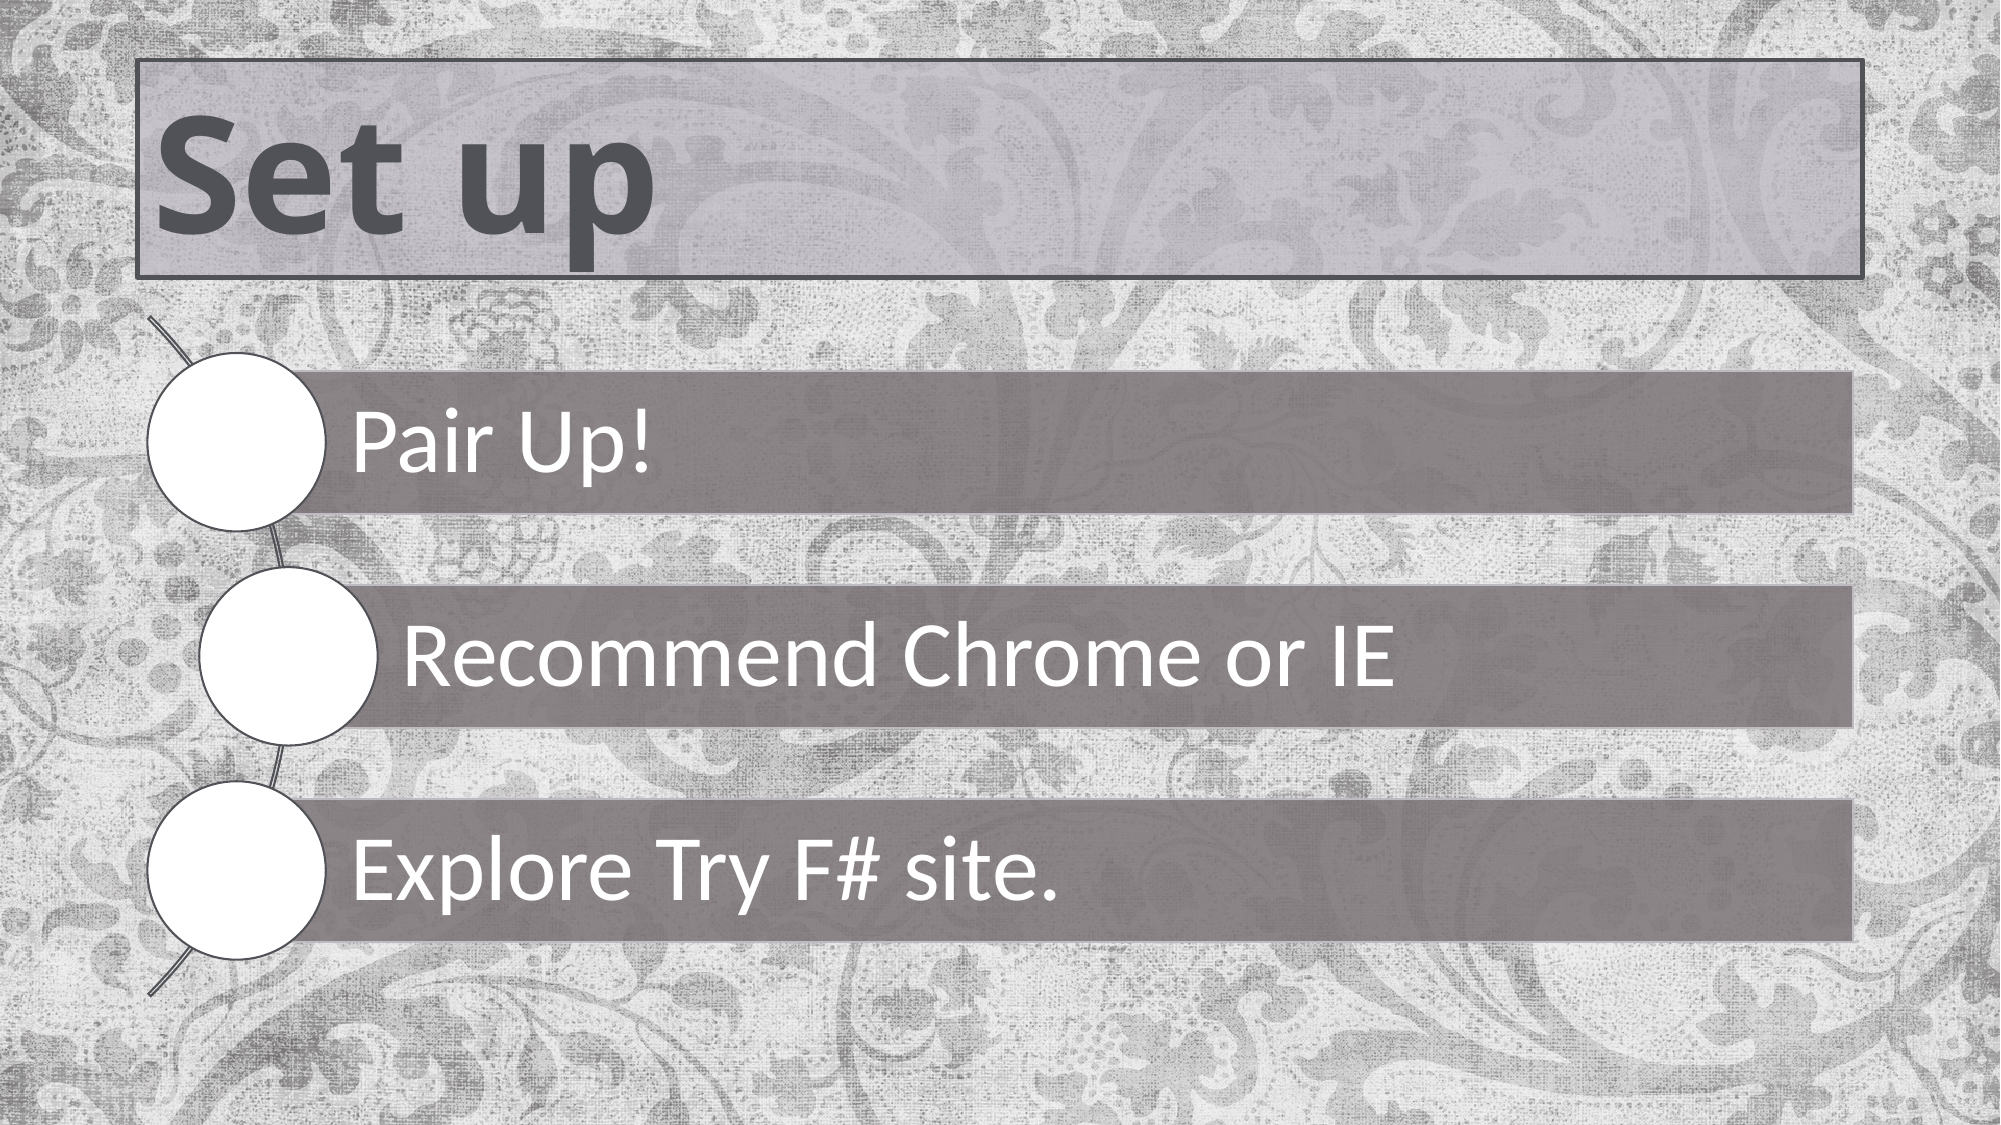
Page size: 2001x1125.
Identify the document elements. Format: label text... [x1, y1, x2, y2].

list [137, 299, 1863, 1014]
title Set up [137, 59, 1863, 278]
